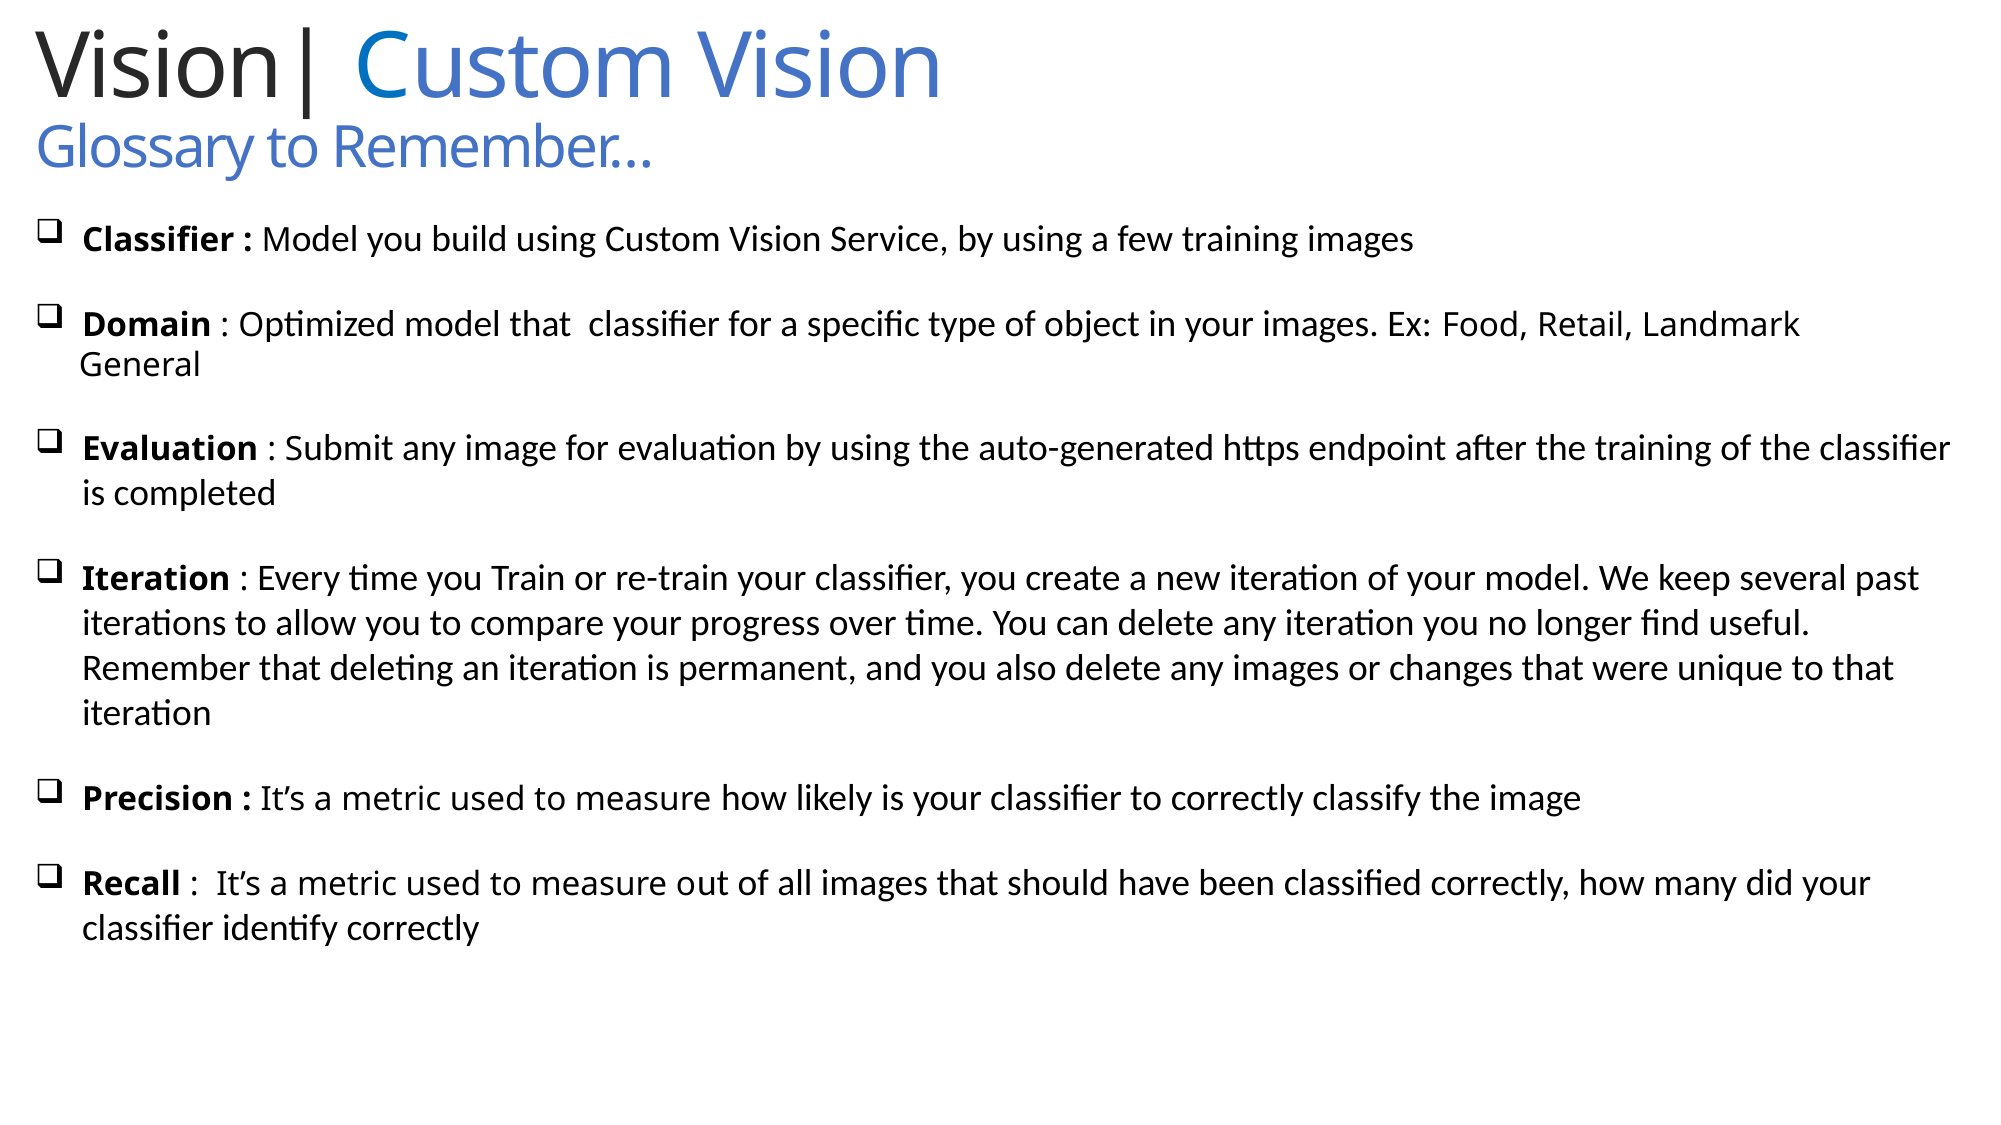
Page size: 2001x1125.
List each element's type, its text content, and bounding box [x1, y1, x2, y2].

text_box Classifier : Model you build using Custom Vision Service, by using a few training images Domain : Optimized model that classifier for a specific type of object in your images. Ex: Food, Retail, Landmark General Evaluation : Submit any image for evaluation by using the auto-generated https endpoint after the training of the classifier is completed Iteration : Every time you Train or re-train your classifier, you create a new iteration of your model. We keep several past iterations to allow you to compare your progress over time. You can delete any iteration you no longer find useful. Remember that deleting an iteration is permanent, and you also delete any images or changes that were unique to that iteration Precision : It’s a metric used to measure how likely is your classifier to correctly classify the image Recall : It’s a metric used to measure out of all images that should have been classified correctly, how many did your classifier identify correctly [20, 206, 1980, 1125]
text_box Vision| Custom Vision Glossary to Remember… . [20, 11, 2000, 347]
